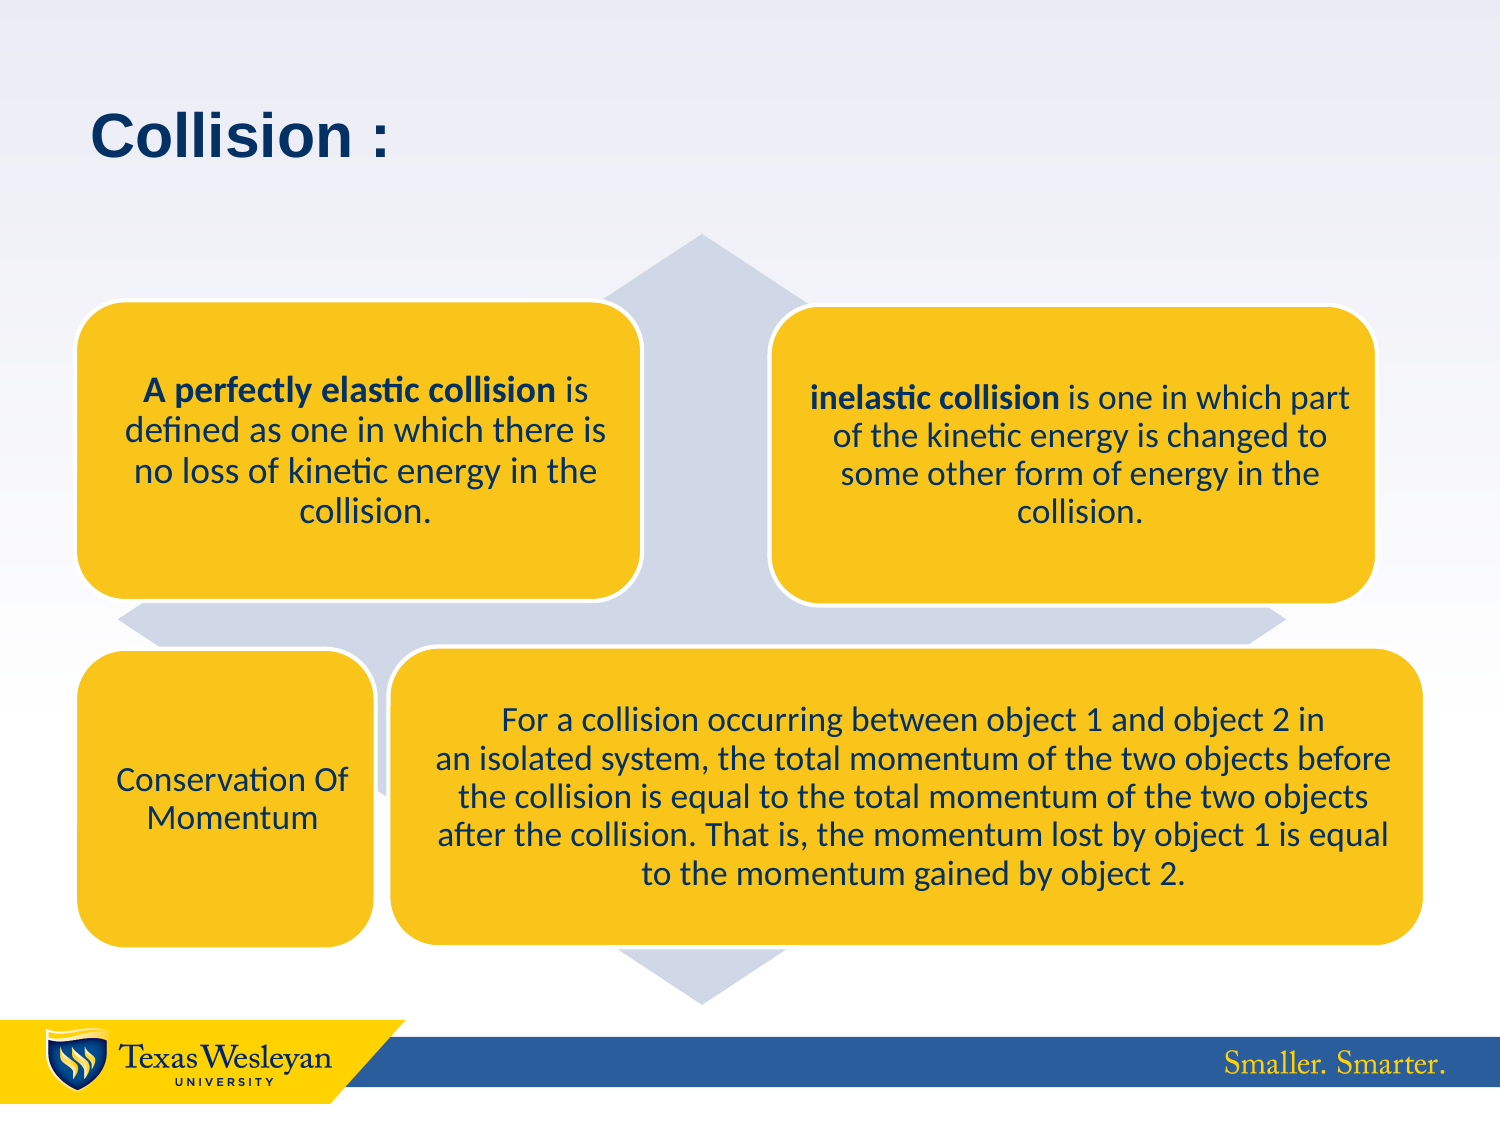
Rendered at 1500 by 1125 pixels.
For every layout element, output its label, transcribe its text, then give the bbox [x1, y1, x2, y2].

title Collision : [75, 52, 1425, 214]
picture [0, 0, 1500, 1125]
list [74, 233, 1426, 1006]
